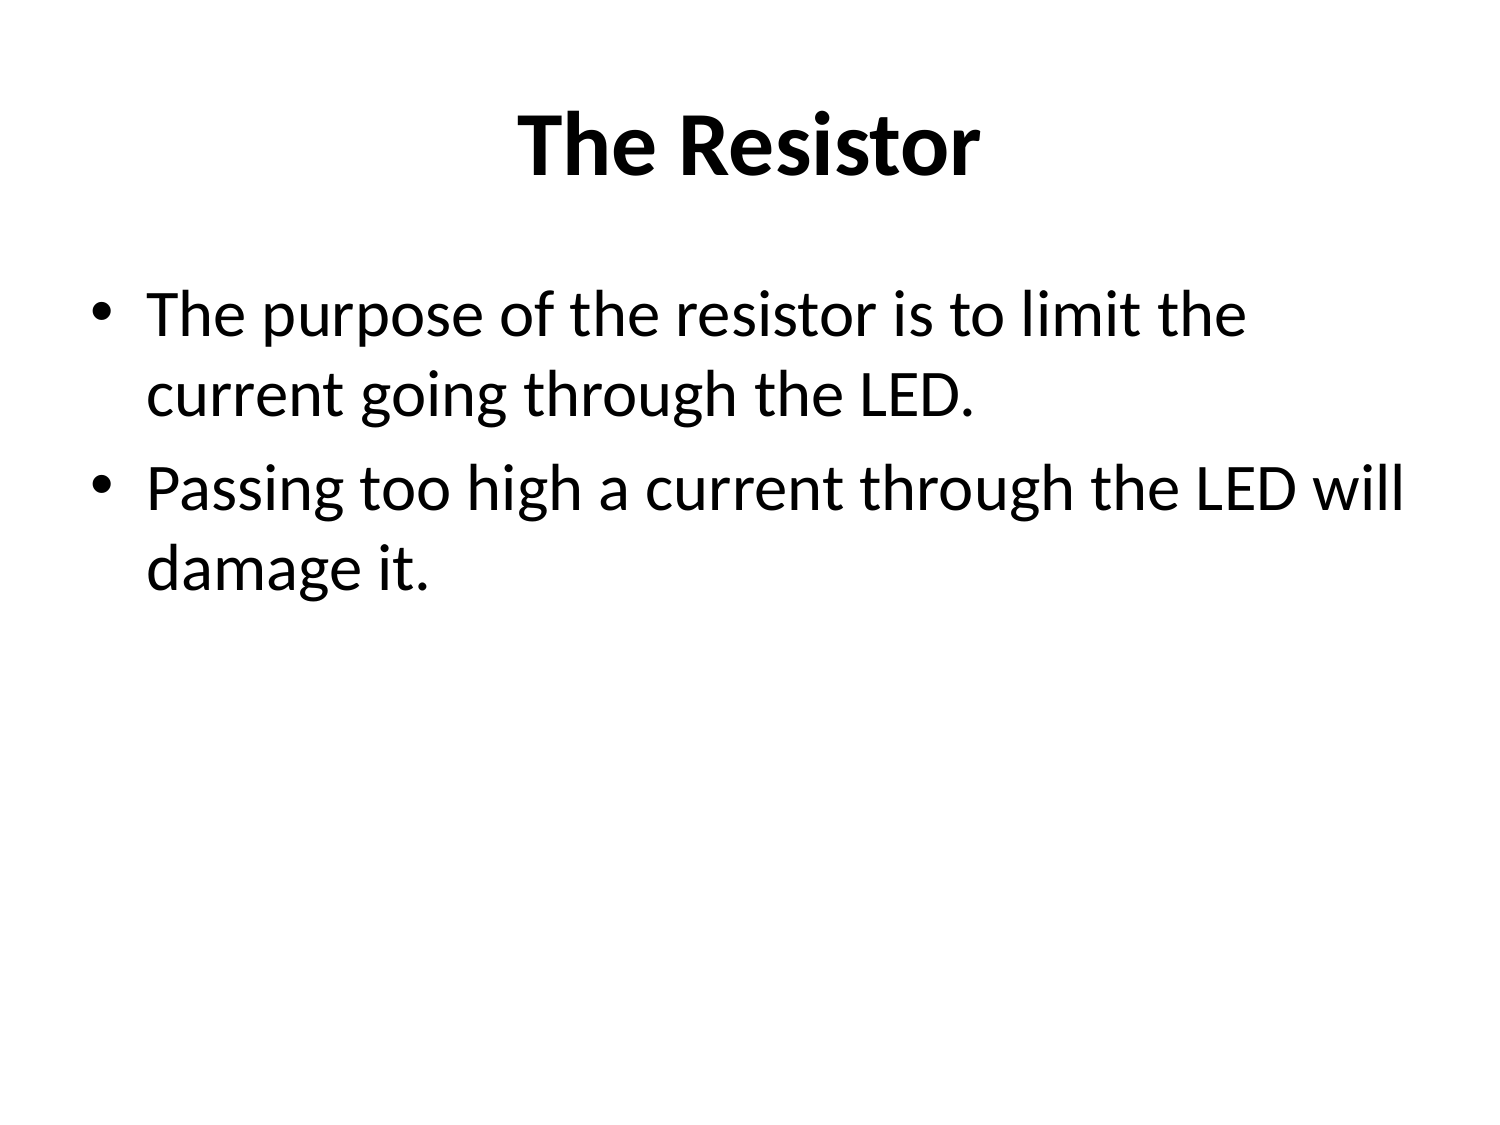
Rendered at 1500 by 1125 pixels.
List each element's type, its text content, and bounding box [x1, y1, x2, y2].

list The purpose of the resistor is to limit the current going through the LED. Passing too high a current through the LED will damage it. [75, 262, 1425, 1005]
title The Resistor [75, 45, 1425, 233]
